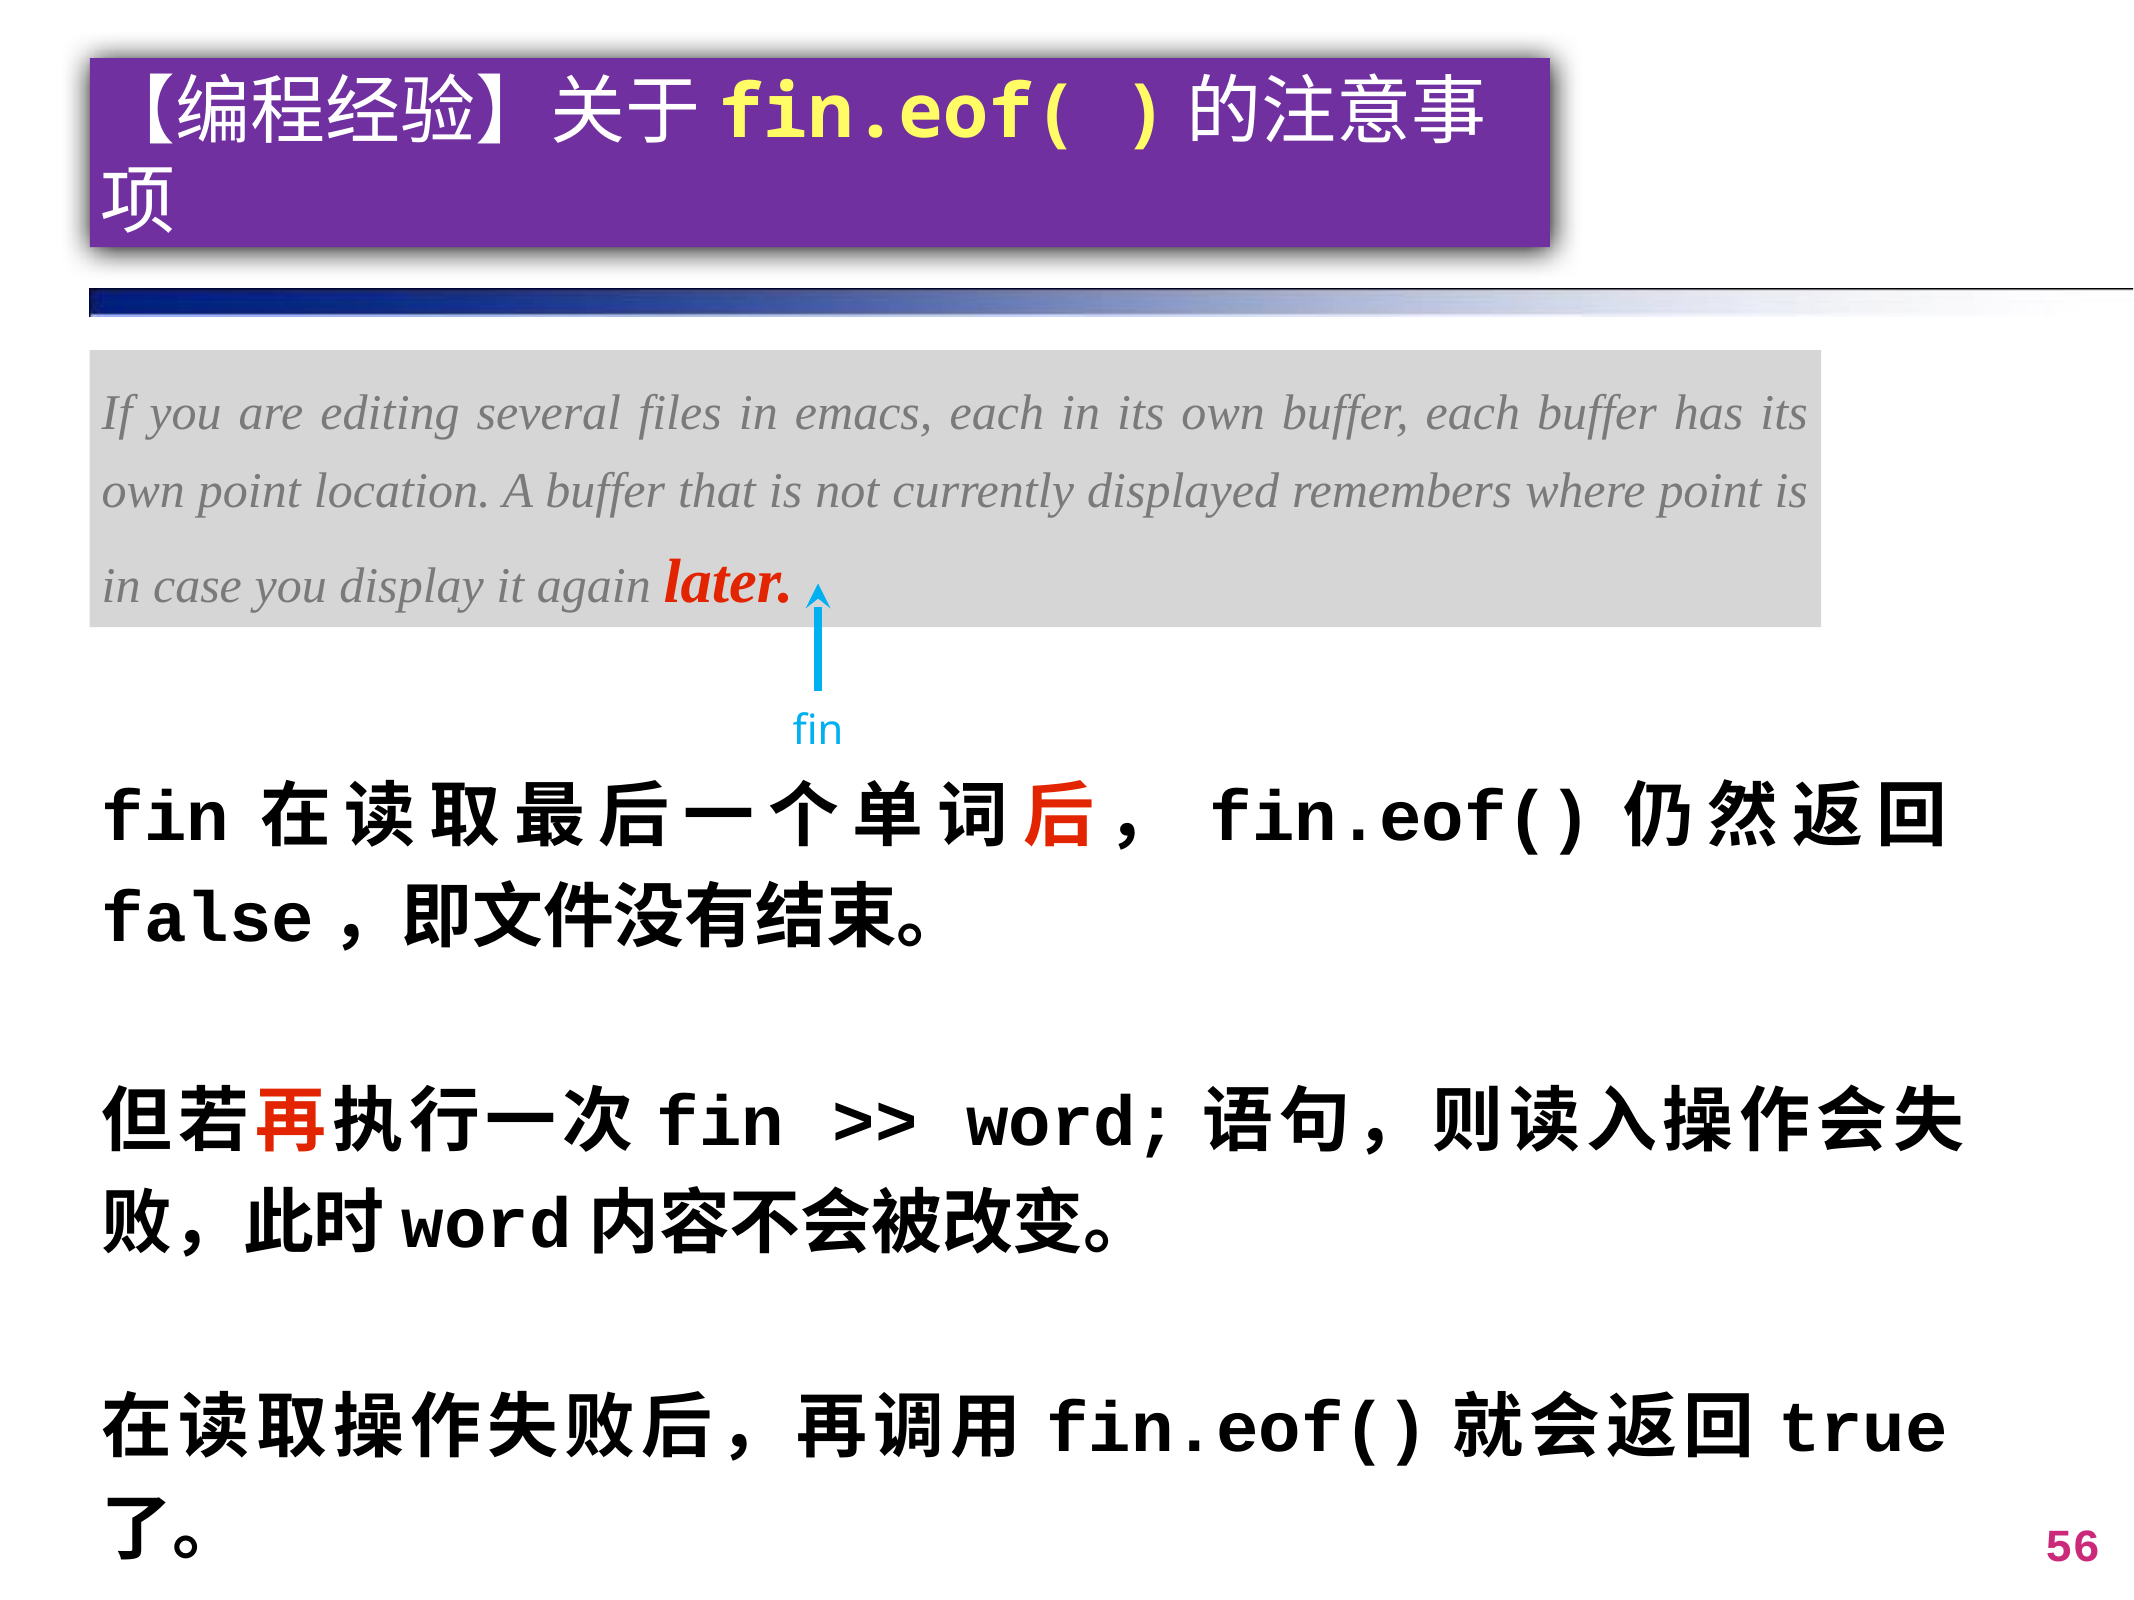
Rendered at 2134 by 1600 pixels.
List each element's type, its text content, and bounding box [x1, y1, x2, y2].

text_box If you are editing several files in emacs, each in its own buffer, each buffer has its own point location. A buffer that is not currently displayed remembers where point is in case you display it again later. [89, 350, 1822, 628]
title 【编程经验】关于fin.eof( )的注意事项 [89, 57, 1551, 248]
text_box fin在读取最后一个单词后，fin.eof()仍然返回false，即文件没有结束。 但若再执行一次fin >> word;语句，则读入操作会失败，此时word内容不会被改变。 在读取操作失败后，再调用fin.eof()就会返回true了。 [89, 740, 1977, 1579]
text_box fin [780, 690, 856, 740]
text_box [811, 583, 825, 596]
slide_number 56 [2031, 1504, 2112, 1582]
picture [89, 288, 2134, 317]
